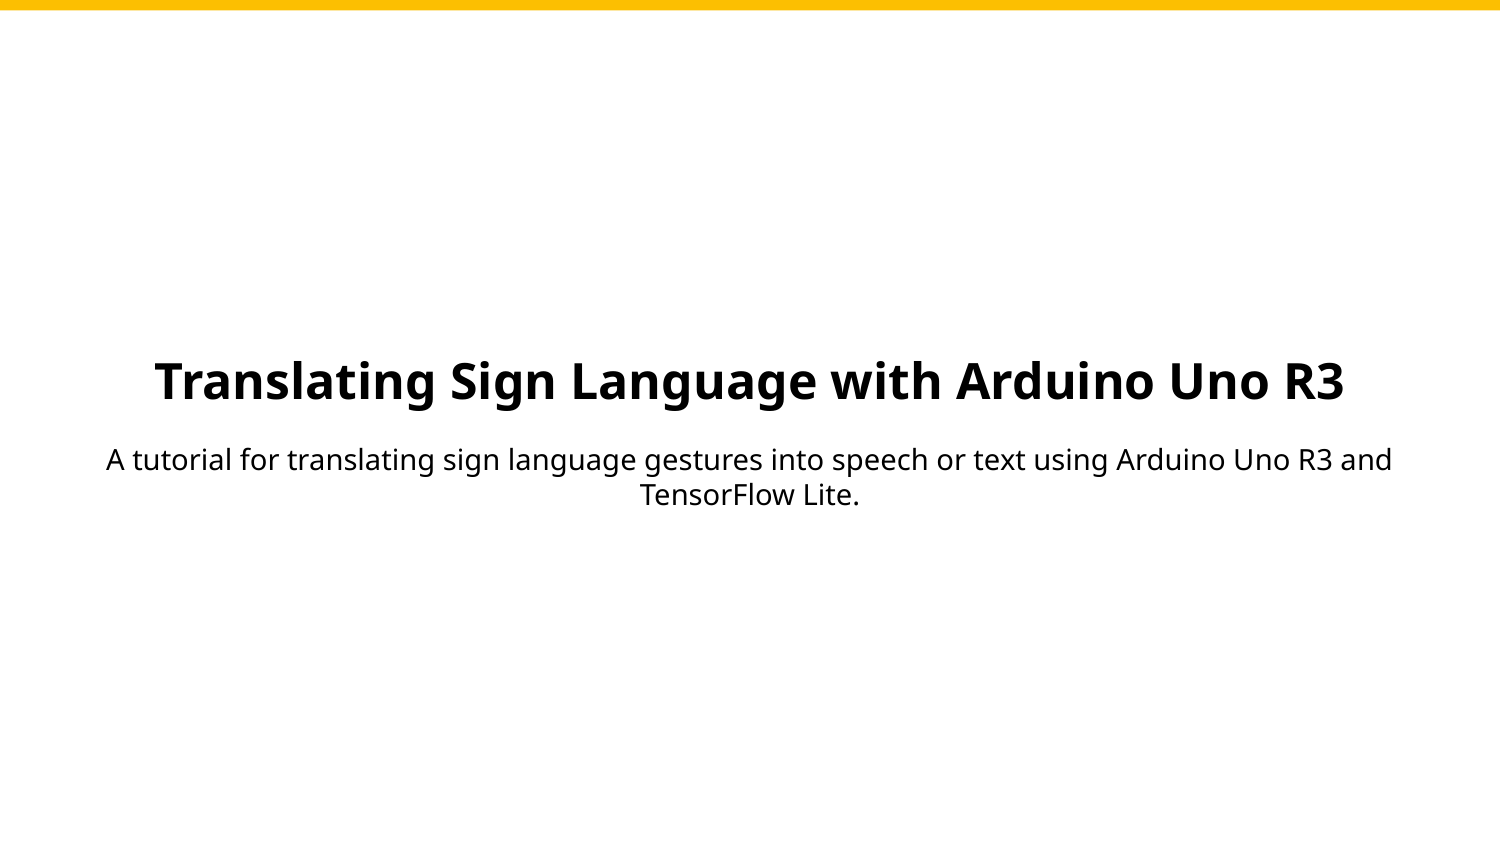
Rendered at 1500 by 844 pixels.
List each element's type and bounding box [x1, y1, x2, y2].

text_box [66, 334, 1434, 510]
text_box [0, 0, 1500, 11]
